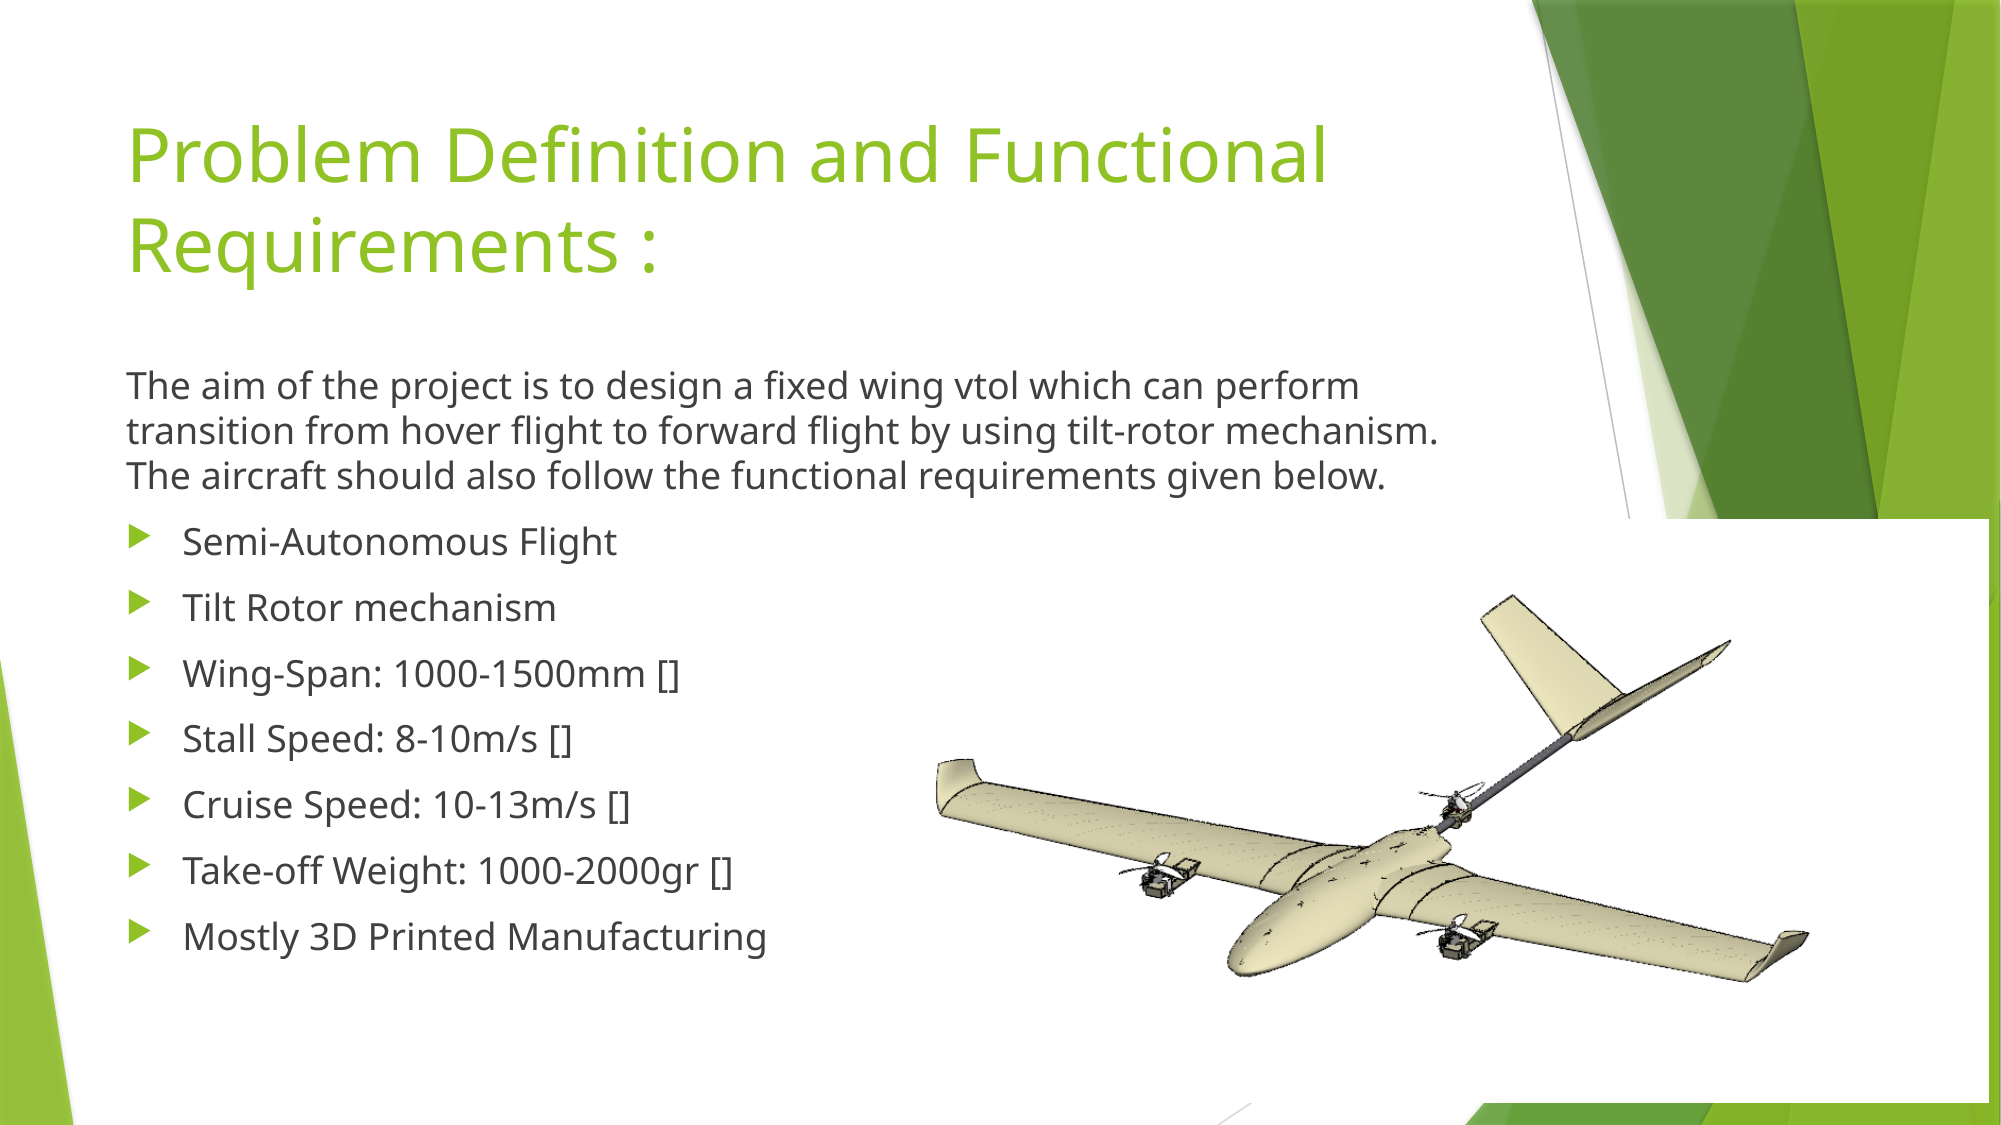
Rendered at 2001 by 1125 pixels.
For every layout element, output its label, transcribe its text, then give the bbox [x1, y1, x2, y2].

picture [796, 518, 1989, 1104]
title Problem Definition and Functional Requirements : [111, 99, 1522, 317]
